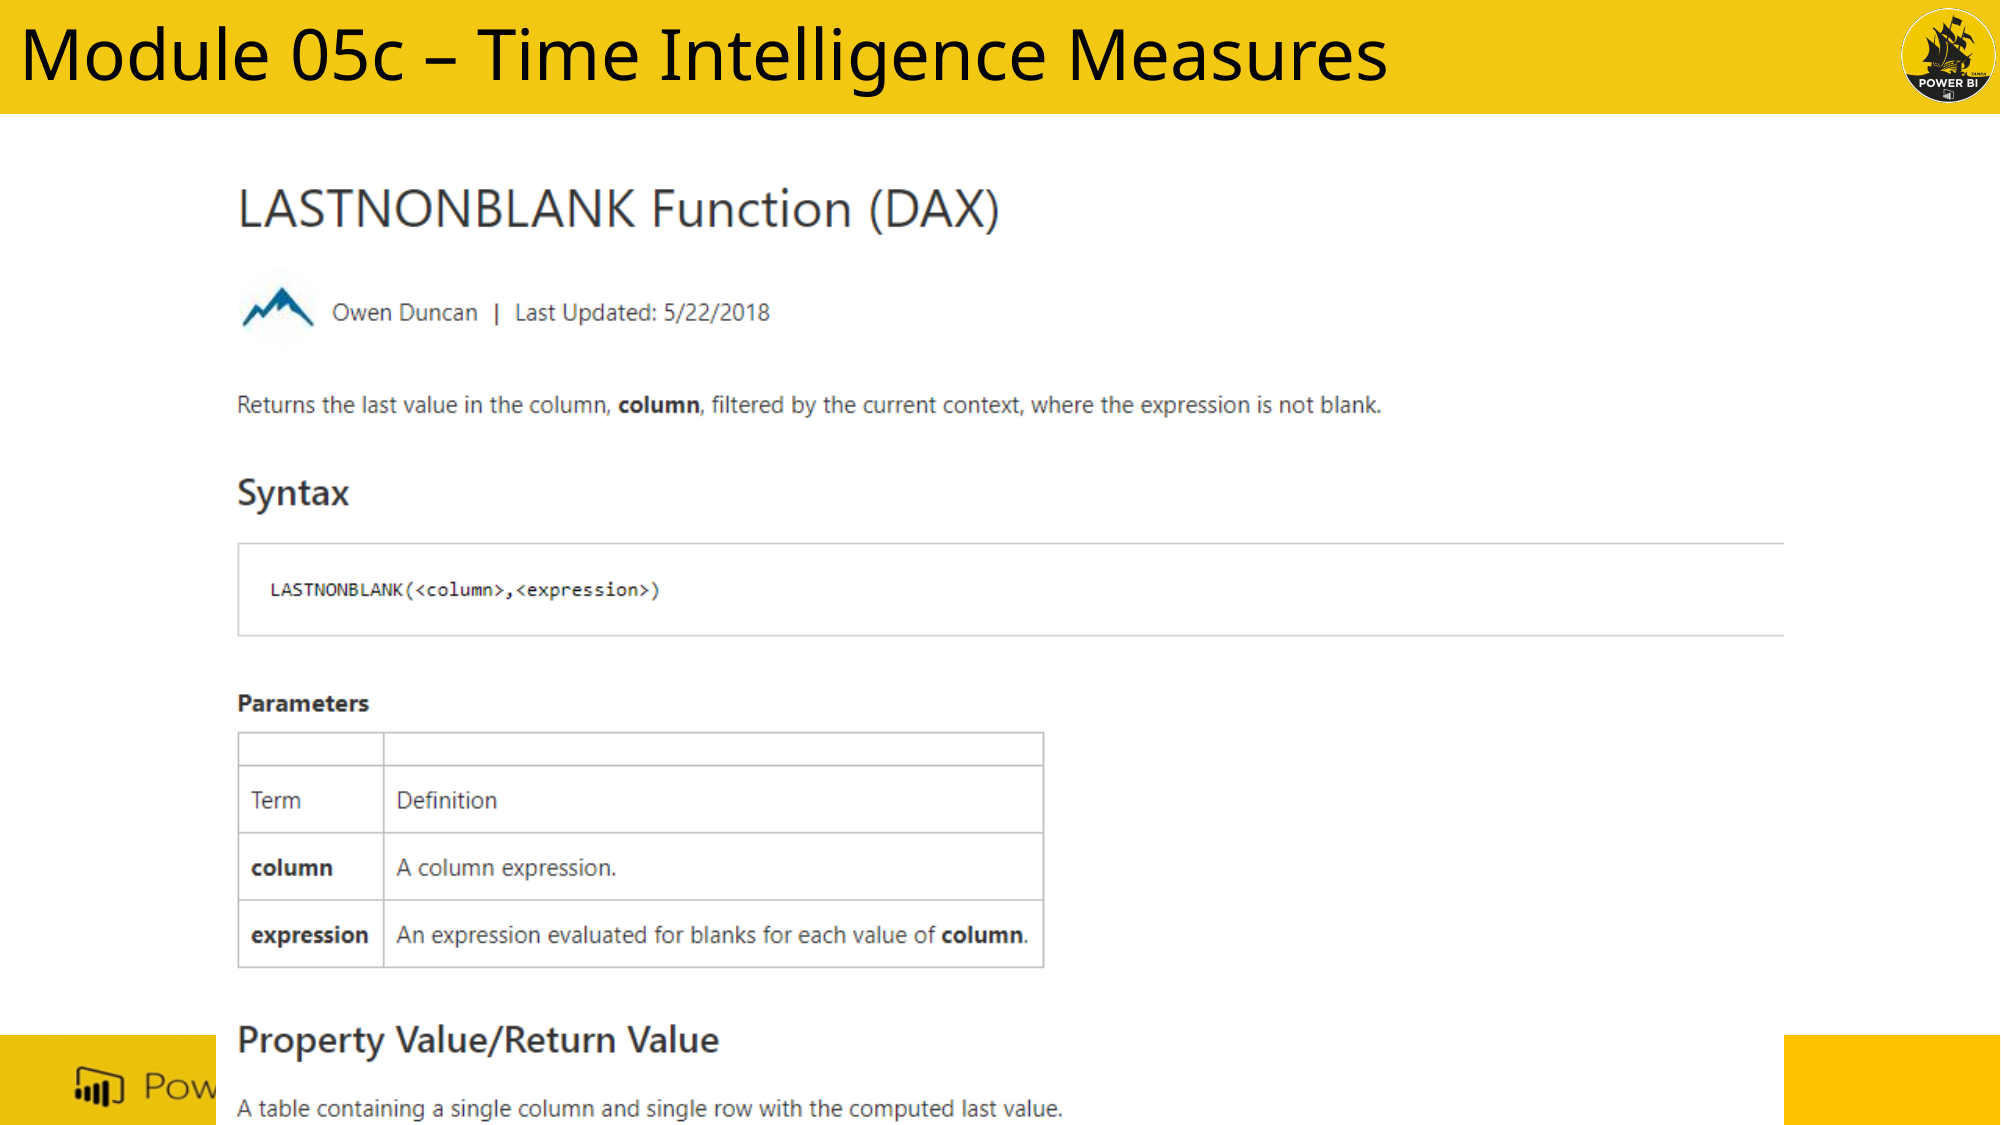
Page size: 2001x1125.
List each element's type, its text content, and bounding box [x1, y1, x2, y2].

title Module 05c – Time Intelligence Measures [4, 10, 1688, 103]
picture [0, 163, 2001, 1125]
picture [1901, 8, 1996, 103]
